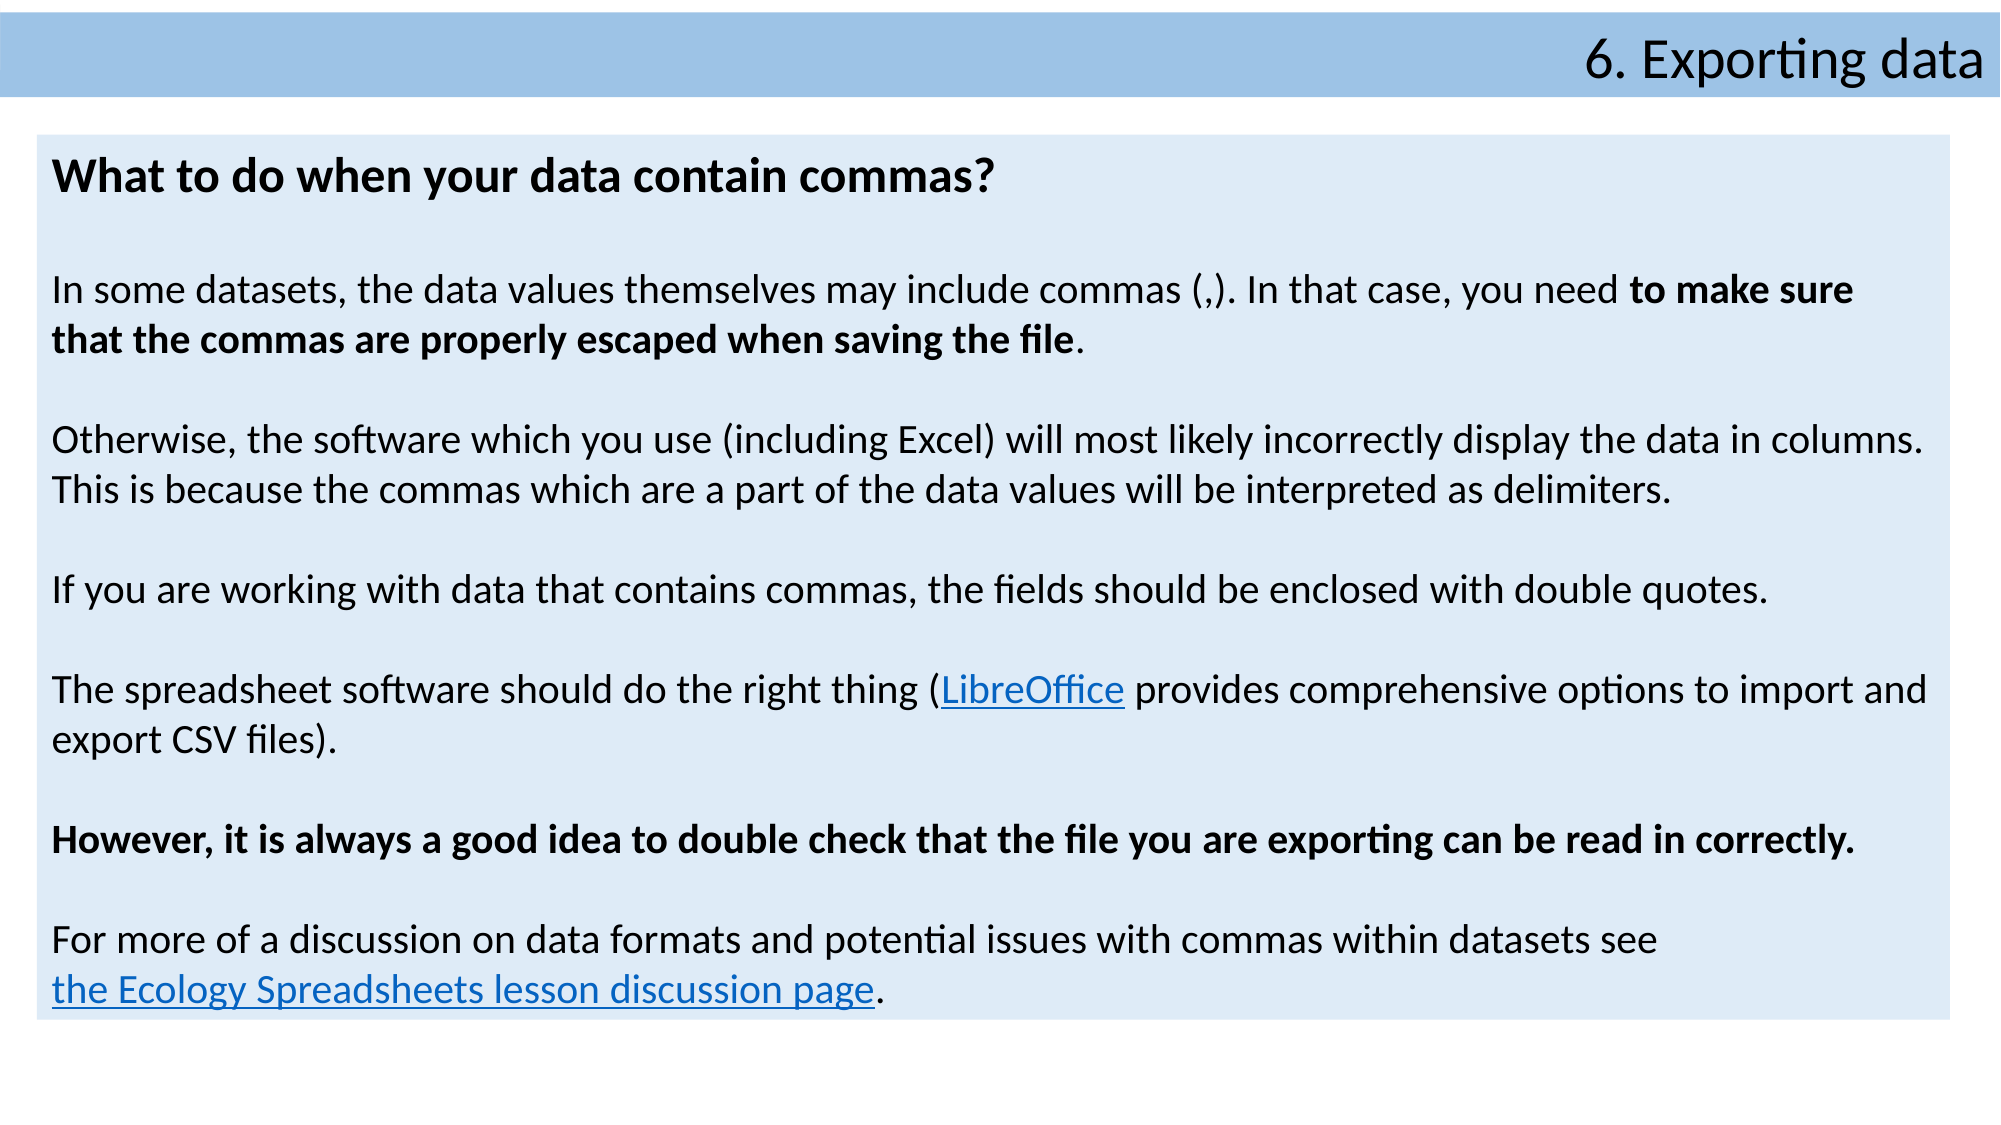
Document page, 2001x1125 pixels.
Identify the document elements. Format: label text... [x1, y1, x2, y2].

text_box What to do when your data contain commas? In some datasets, the data values themselves may include commas (,). In that case, you need to make sure that the commas are properly escaped when saving the file. Otherwise, the software which you use (including Excel) will most likely incorrectly display the data in columns. This is because the commas which are a part of the data values will be interpreted as delimiters. If you are working with data that contains commas, the fields should be enclosed with double quotes. The spreadsheet software should do the right thing (LibreOffice provides comprehensive options to import and export CSV files). However, it is always a good idea to double check that the file you are exporting can be read in correctly. For more of a discussion on data formats and potential issues with commas within datasets see the Ecology Spreadsheets lesson discussion page. [36, 134, 1950, 1020]
text_box 6. Exporting data [0, 12, 2000, 98]
